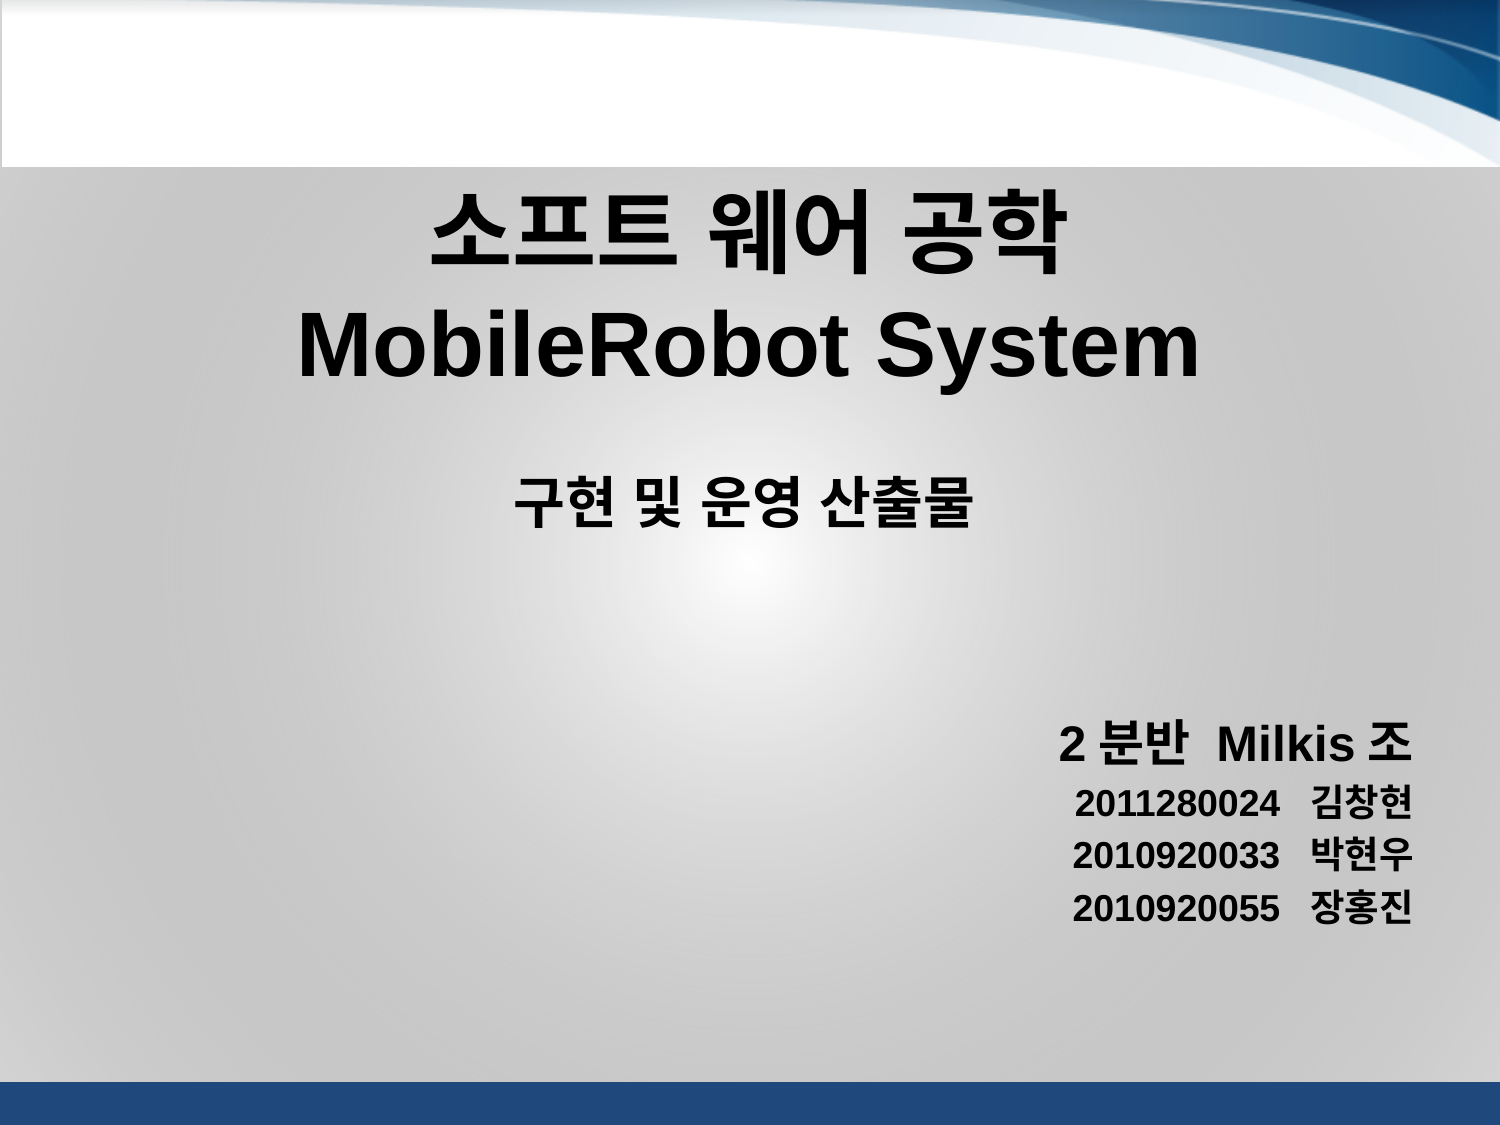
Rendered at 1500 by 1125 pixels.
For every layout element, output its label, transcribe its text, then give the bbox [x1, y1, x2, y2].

text_box 소프트 웨어 공학 MobileRobot System [112, 167, 1388, 460]
picture [2, 0, 1500, 167]
text_box 2분반 Milkis조 2011280024 김창현 2010920033 박현우 2010920055 장홍진 [927, 703, 1429, 952]
text_box 구현 및 운영 산출물 [112, 460, 1388, 657]
